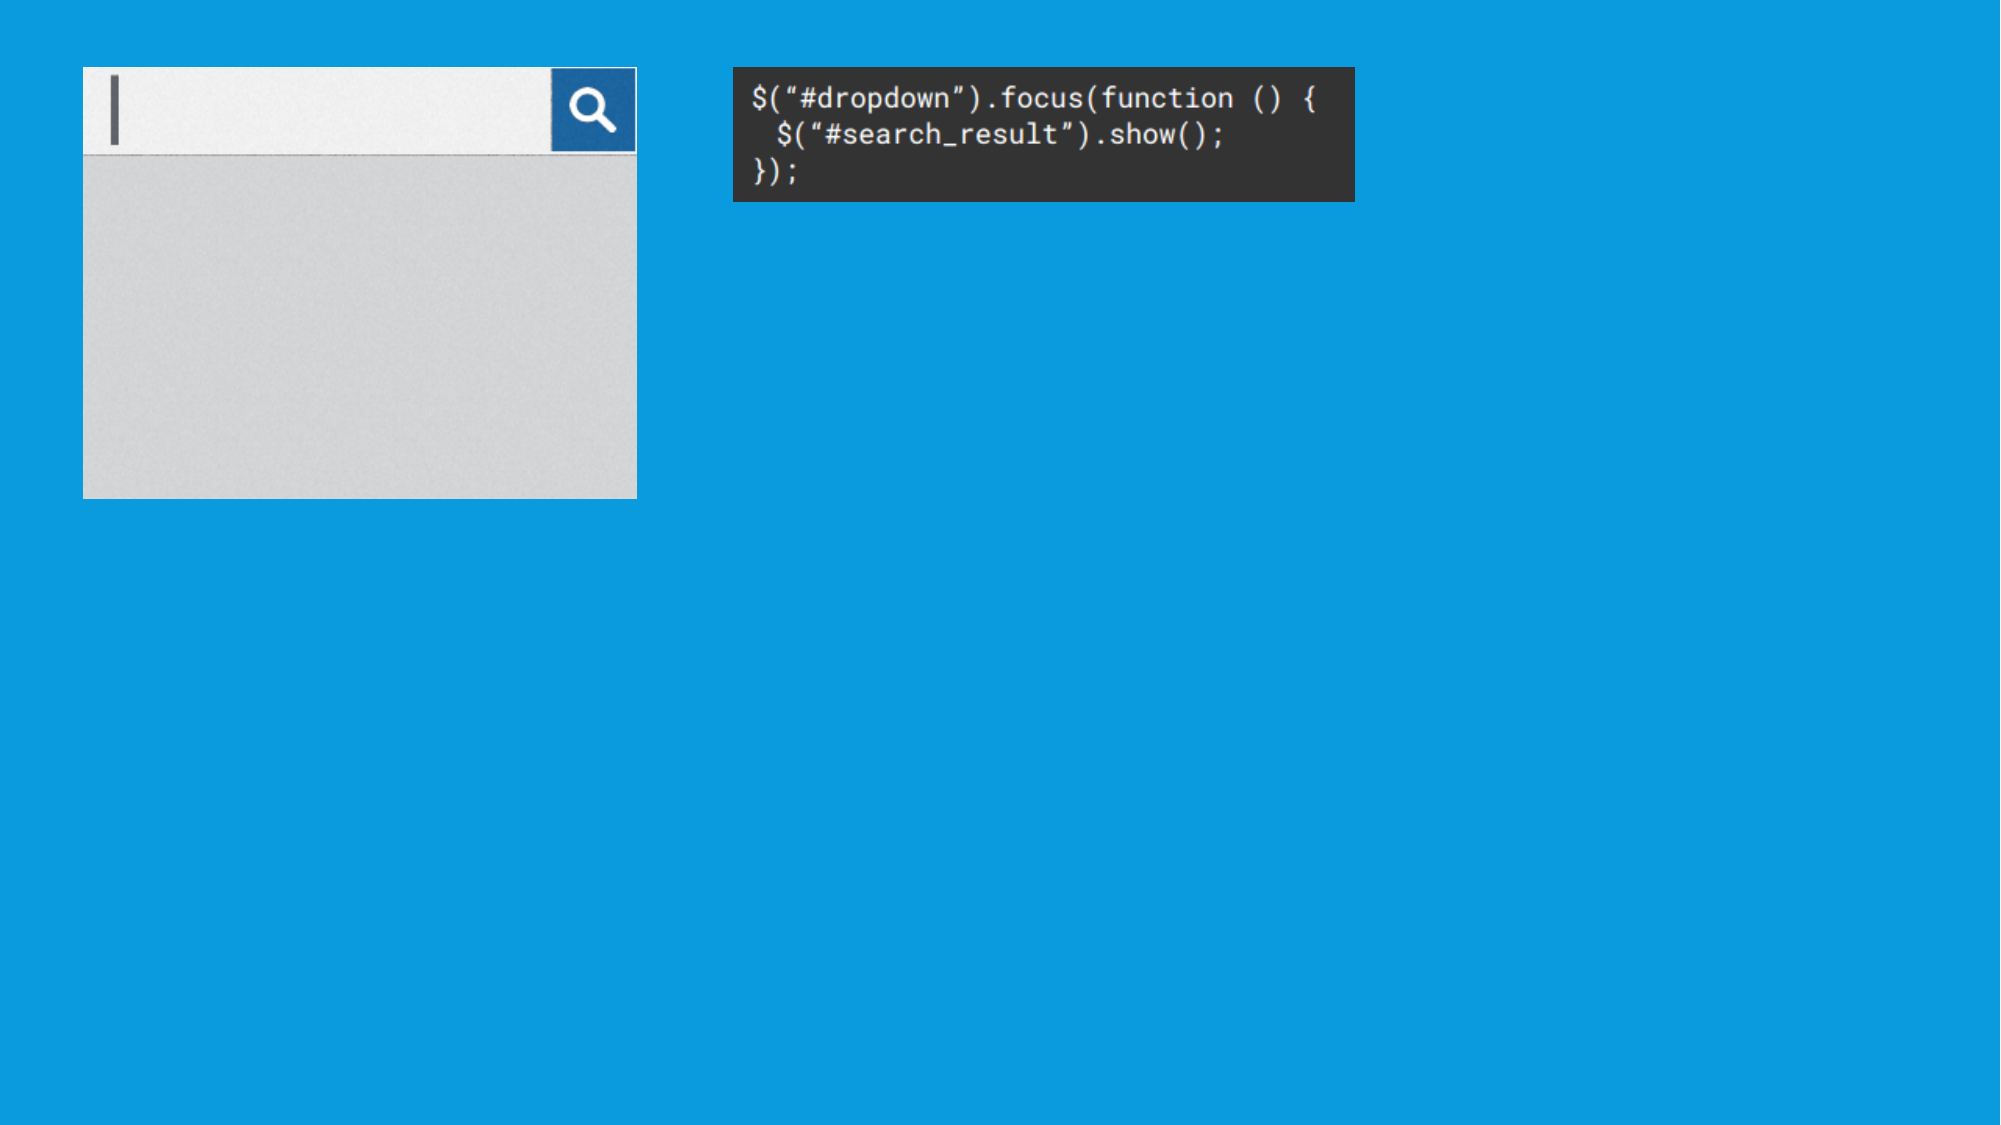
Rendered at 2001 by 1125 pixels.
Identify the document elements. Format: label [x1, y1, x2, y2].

picture [734, 68, 1354, 201]
picture [84, 68, 636, 498]
